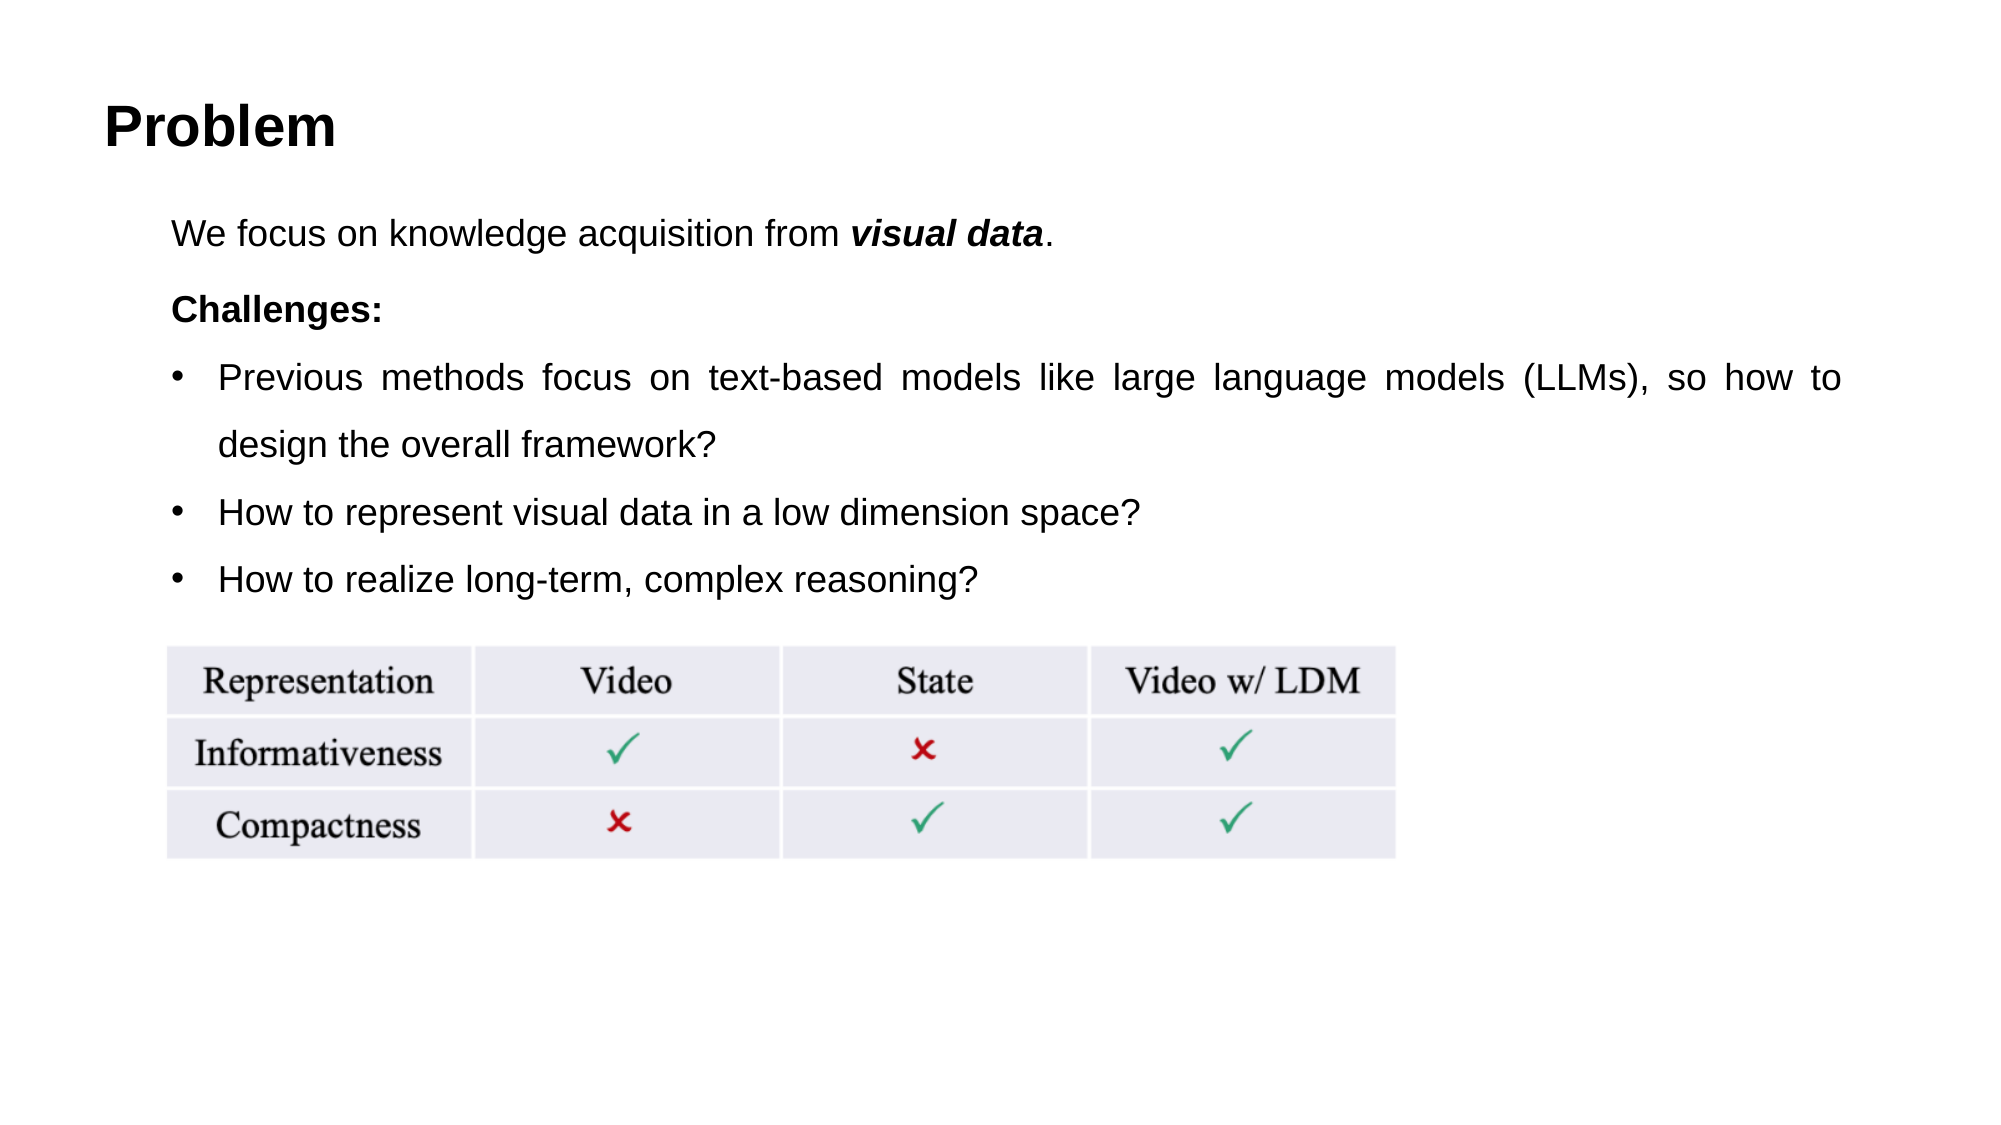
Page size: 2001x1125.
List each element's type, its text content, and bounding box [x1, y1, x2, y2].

text_box We focus on knowledge acquisition from visual data. [156, 179, 2000, 262]
text_box Problem [89, 80, 755, 166]
text_box Challenges: Previous methods focus on text-based models like large language models (LLMs), so how to design the overall framework? How to represent visual data in a low dimension space? How to realize long-term, complex reasoning? [156, 255, 1858, 608]
picture [156, 633, 1420, 870]
